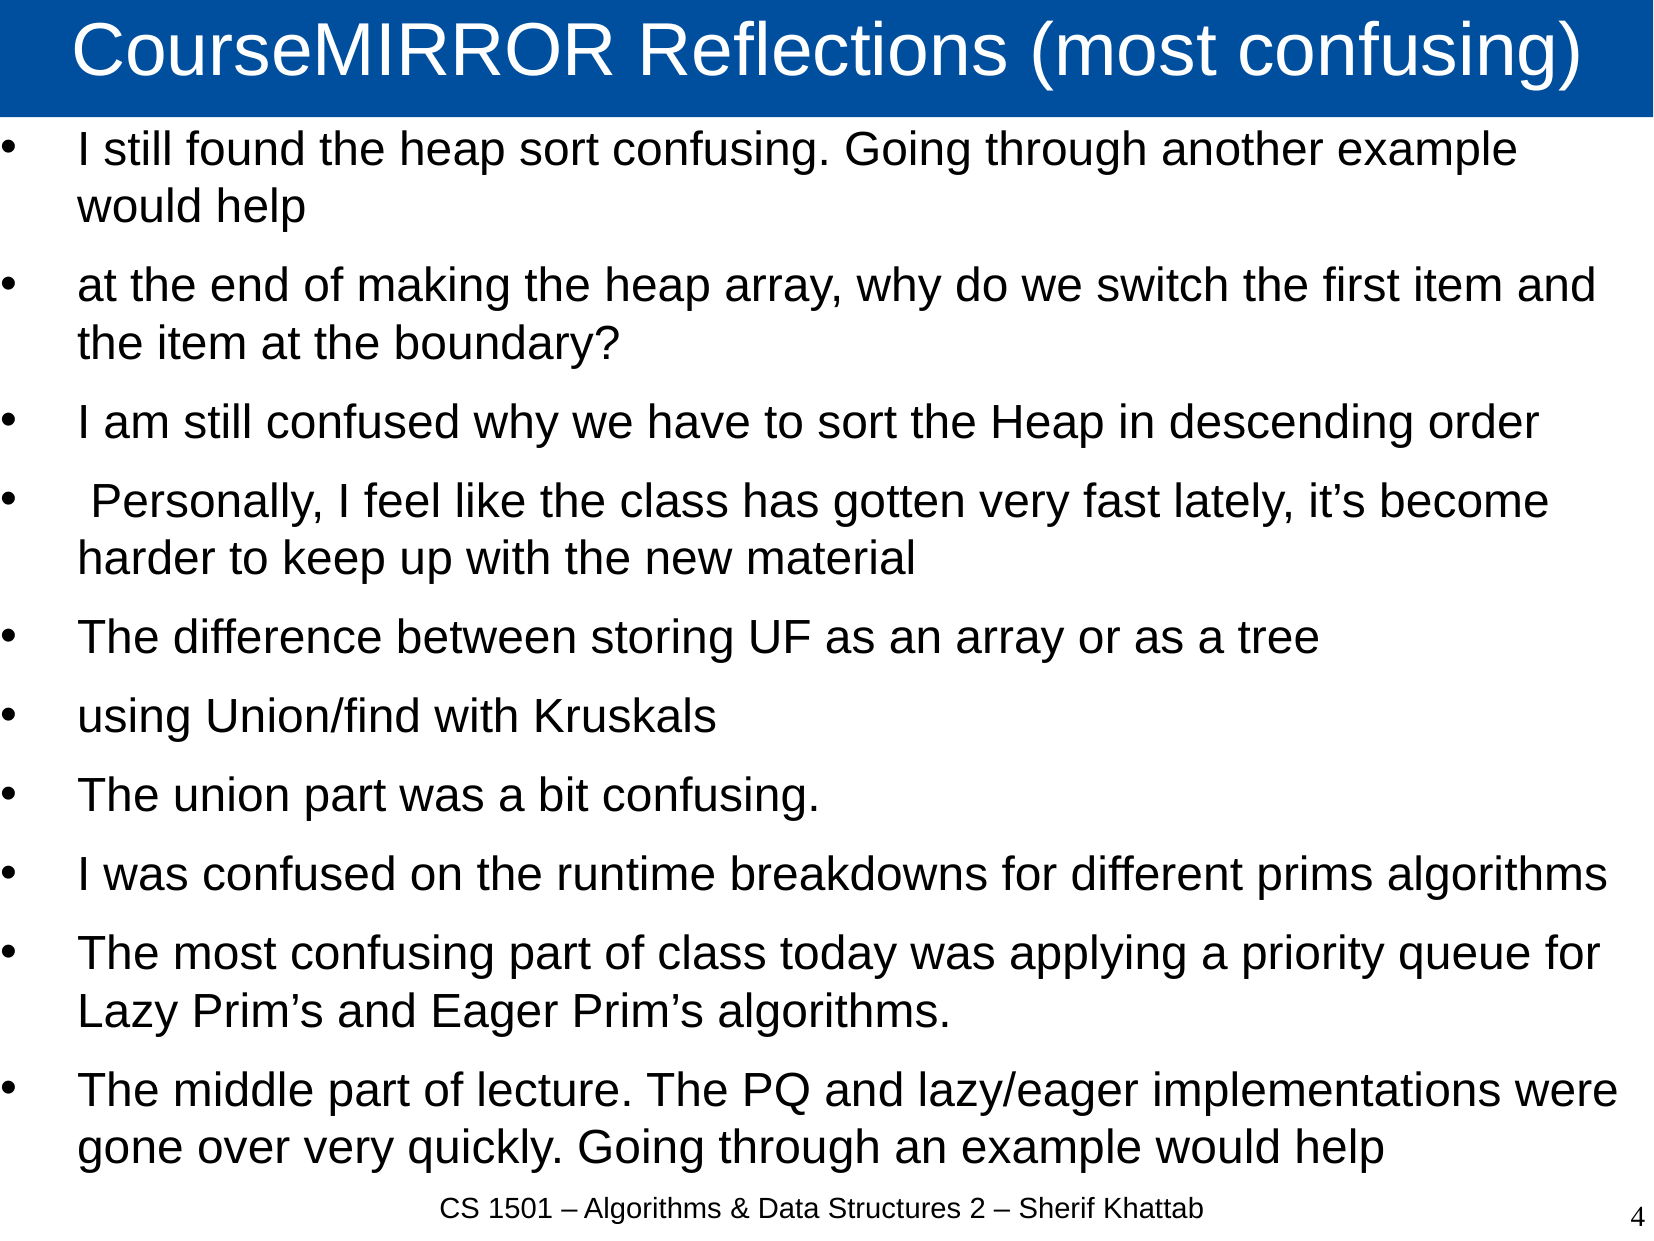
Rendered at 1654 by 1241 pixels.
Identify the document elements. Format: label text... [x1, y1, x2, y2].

footer CS 1501 – Algorithms & Data Structures 2 – Sherif Khattab [407, 1191, 1238, 1241]
slide_number 4 [1265, 1199, 1646, 1241]
title CourseMIRROR Reflections (most confusing) [0, 0, 1654, 117]
list I still found the heap sort confusing. Going through another example would help at the end of making the heap array, why do we switch the first item and the item at the boundary? I am still confused why we have to sort the Heap in descending order Personally, I feel like the class has gotten very fast lately, it’s become harder to keep up with the new material The difference between storing UF as an array or as a tree using Union/find with Kruskals The union part was a bit confusing. I was confused on the runtime breakdowns for different prims algorithms The most confusing part of class today was applying a priority queue for Lazy Prim’s and Eager Prim’s algorithms. The middle part of lecture. The PQ and lazy/eager implementations were gone over very quickly. Going through an example would help [0, 117, 1654, 1195]
